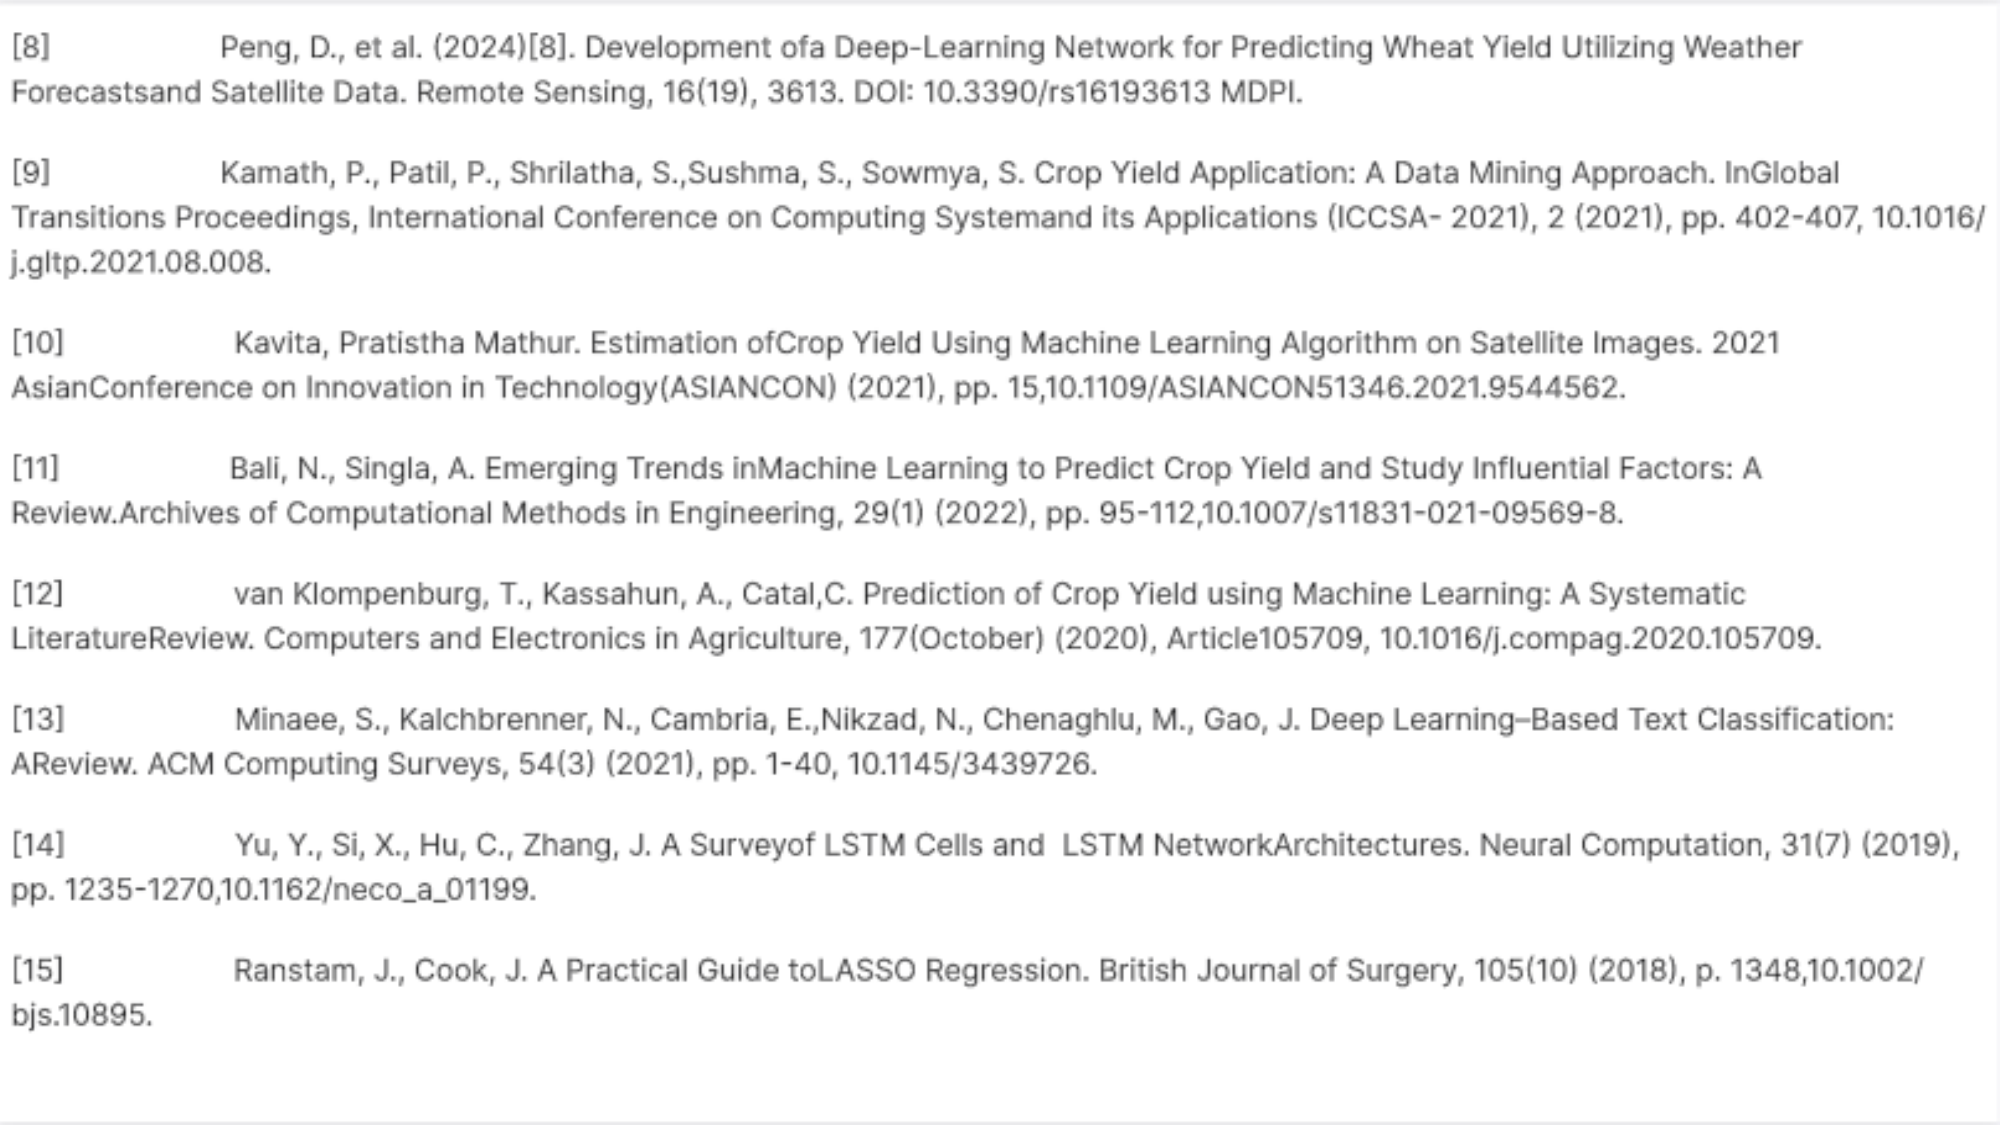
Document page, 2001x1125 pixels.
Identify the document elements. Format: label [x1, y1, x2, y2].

list [0, 0, 2000, 1125]
